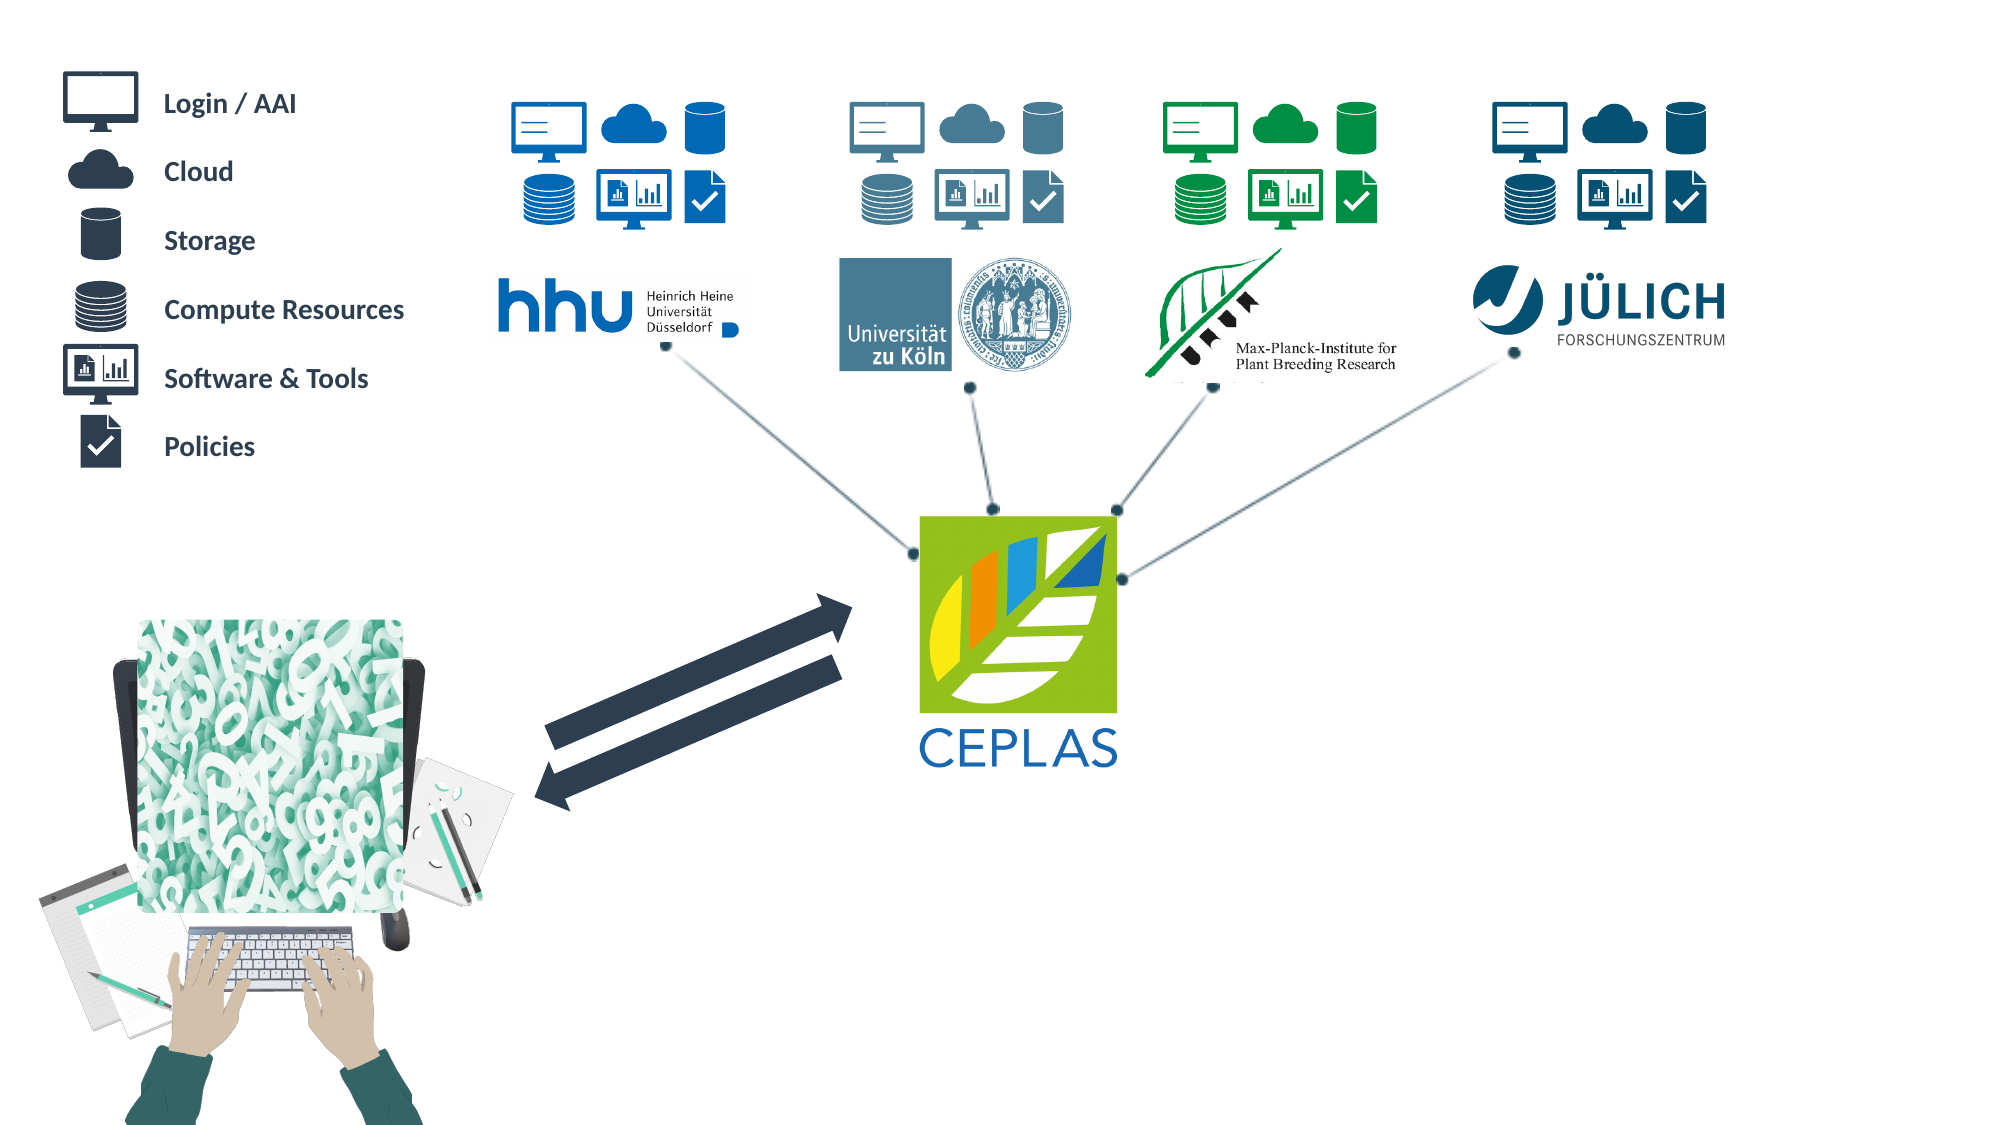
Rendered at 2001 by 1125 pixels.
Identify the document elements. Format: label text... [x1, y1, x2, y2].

text_box [939, 103, 1005, 144]
text_box [861, 173, 913, 225]
text_box [849, 101, 925, 163]
text_box [1023, 101, 1063, 155]
text_box [656, 183, 660, 204]
text_box [75, 280, 127, 333]
text_box [650, 192, 655, 204]
text_box [63, 71, 139, 132]
text_box Software & Tools [157, 347, 462, 406]
text_box [1504, 173, 1556, 225]
text_box [644, 188, 649, 204]
picture [487, 243, 1730, 769]
picture [0, 619, 556, 1125]
text_box [1666, 101, 1706, 155]
text_box Compute Resources [157, 278, 462, 337]
text_box [684, 101, 725, 155]
text_box [945, 180, 966, 207]
text_box [1492, 101, 1568, 163]
text_box [1665, 170, 1707, 224]
text_box [80, 207, 121, 261]
text_box Storage [157, 210, 428, 268]
text_box [1631, 192, 1636, 204]
text_box [994, 183, 998, 204]
text_box [511, 101, 587, 163]
text_box [596, 169, 672, 230]
text_box [1022, 170, 1064, 224]
text_box [1582, 103, 1648, 144]
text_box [510, 652, 876, 752]
text_box [1577, 169, 1653, 230]
text_box [983, 188, 987, 204]
text_box [934, 169, 1010, 230]
text_box [68, 149, 134, 189]
text_box [1588, 180, 1609, 207]
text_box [62, 343, 139, 405]
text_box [1162, 101, 1378, 230]
text_box [988, 192, 993, 204]
text_box Cloud [157, 141, 267, 199]
text_box [601, 103, 667, 144]
text_box [1625, 188, 1630, 204]
text_box [607, 180, 628, 207]
text_box [1637, 183, 1641, 204]
text_box [684, 170, 726, 224]
text_box Login / AAI [157, 72, 334, 131]
text_box Policies [157, 416, 298, 474]
text_box [523, 173, 575, 225]
text_box [80, 414, 122, 468]
